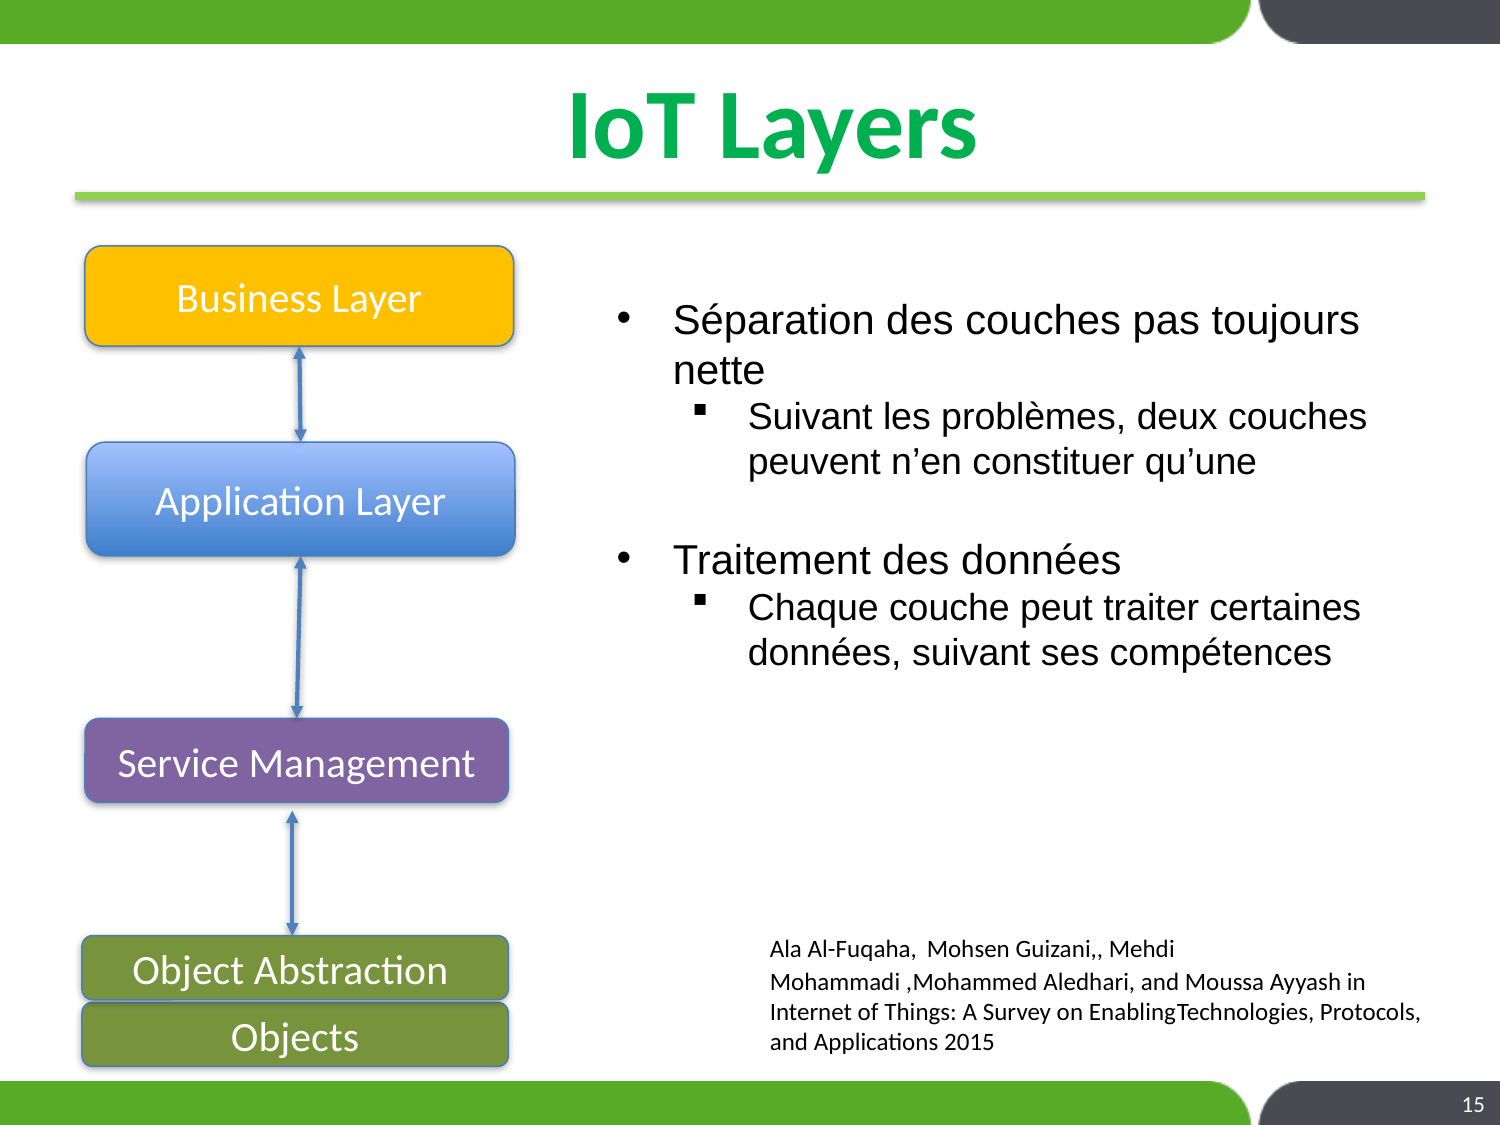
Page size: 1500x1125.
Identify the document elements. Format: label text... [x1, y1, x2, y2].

text_box Application Layer [85, 441, 516, 557]
title IoT Layers [75, 50, 1425, 181]
text_box Service Management [84, 717, 510, 804]
text_box Séparation des couches pas toujours nette Suivant les problèmes, deux couches peuvent n’en constituer qu’une Traitement des données Chaque couche peut traiter certaines données, suivant ses compétences [601, 285, 1425, 730]
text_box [296, 555, 301, 719]
text_box Objects [81, 1004, 510, 1068]
slide_number 15 [1267, 1081, 1500, 1125]
text_box Ala Al-Fuqaha, Mohsen Guizani,, Mehdi Mohammadi ,Mohammed Aledhari, and Moussa Ayyash in Internet of Things: A Survey on EnablingTechnologies, Protocols, and Applications 2015 [755, 908, 1462, 1063]
text_box Object Abstraction [81, 934, 510, 1001]
text_box Business Layer [84, 245, 515, 347]
